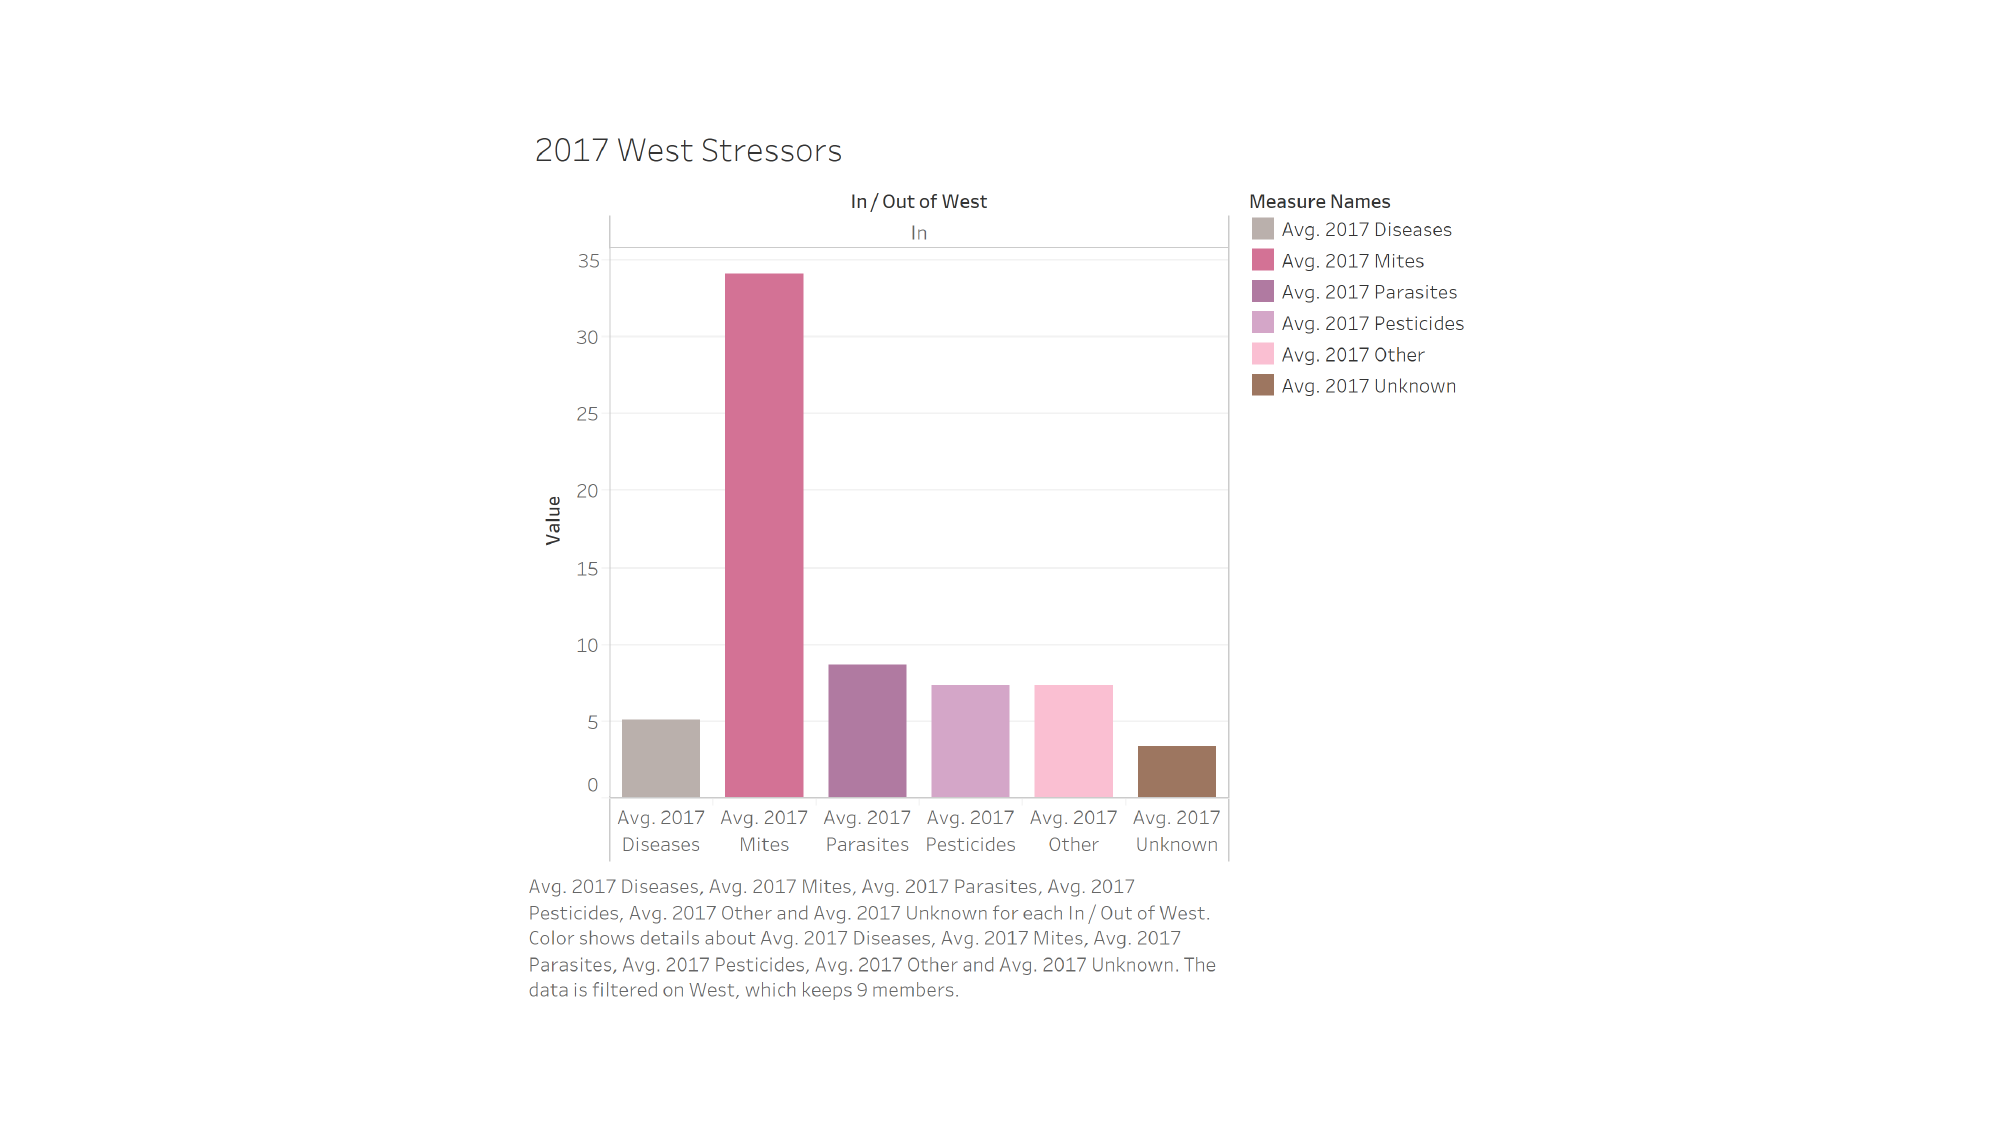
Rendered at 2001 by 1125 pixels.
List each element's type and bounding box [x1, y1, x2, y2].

picture [528, 117, 1472, 1008]
